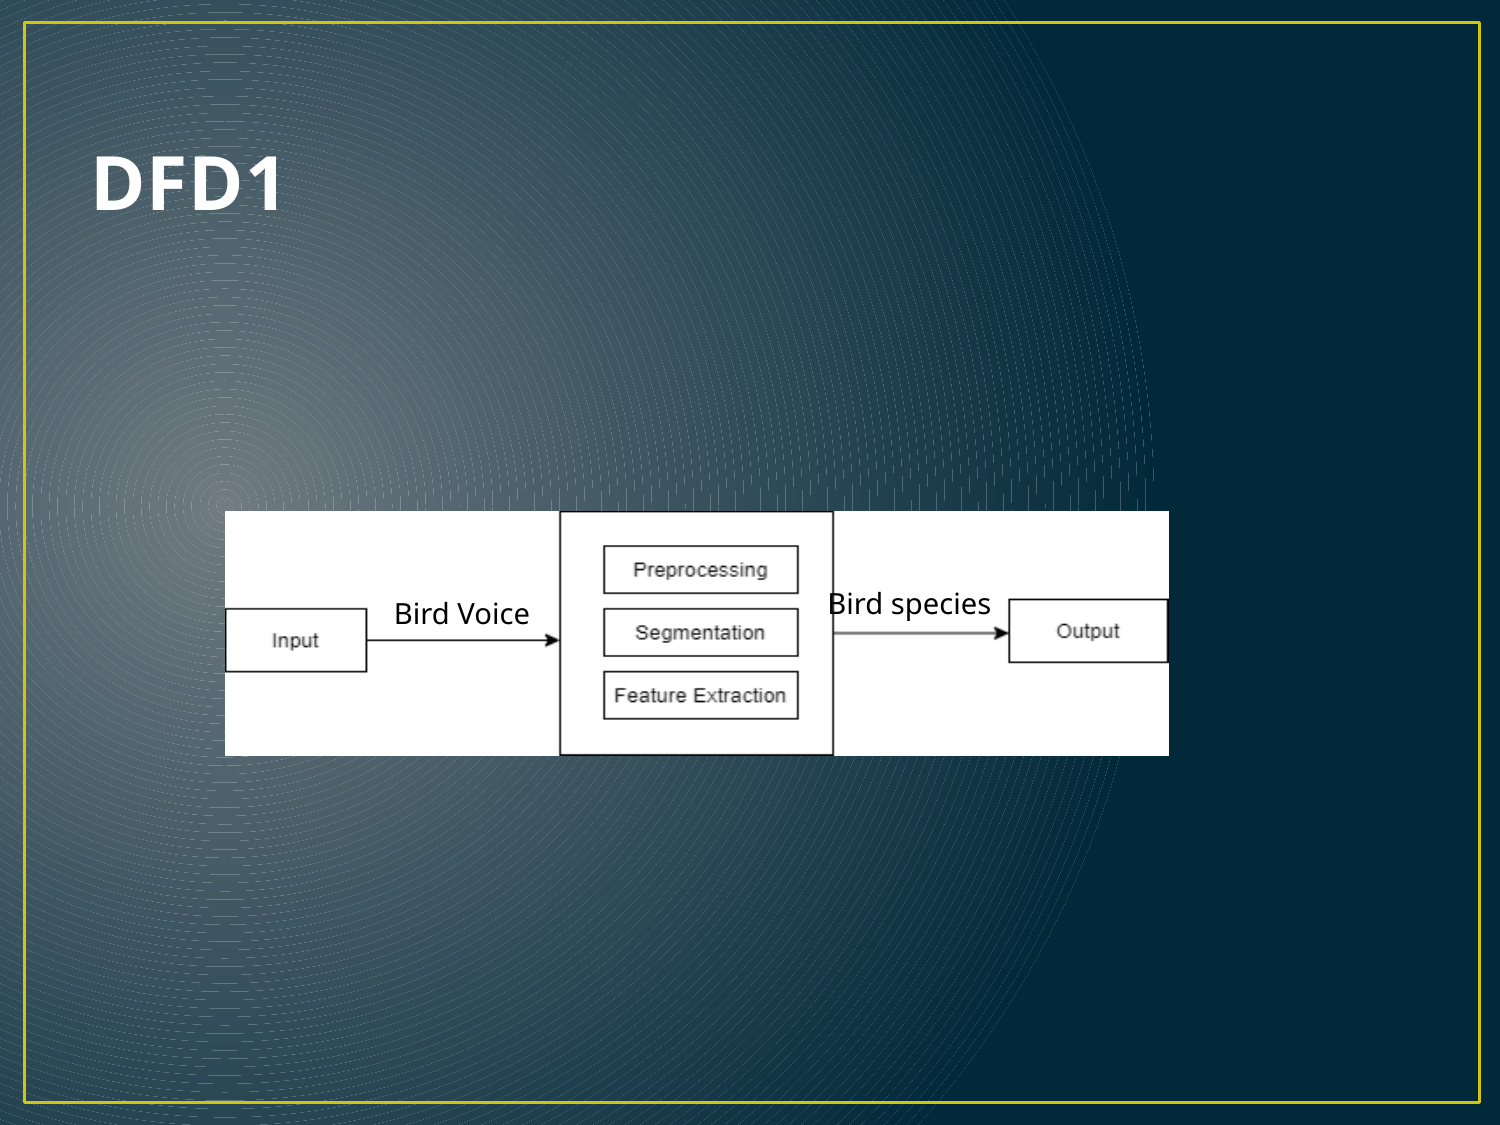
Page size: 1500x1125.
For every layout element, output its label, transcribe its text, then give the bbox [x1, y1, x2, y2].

title DFD1 [75, 45, 1425, 233]
picture [1121, 505, 1128, 511]
picture [1082, 761, 1091, 770]
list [224, 511, 1169, 756]
